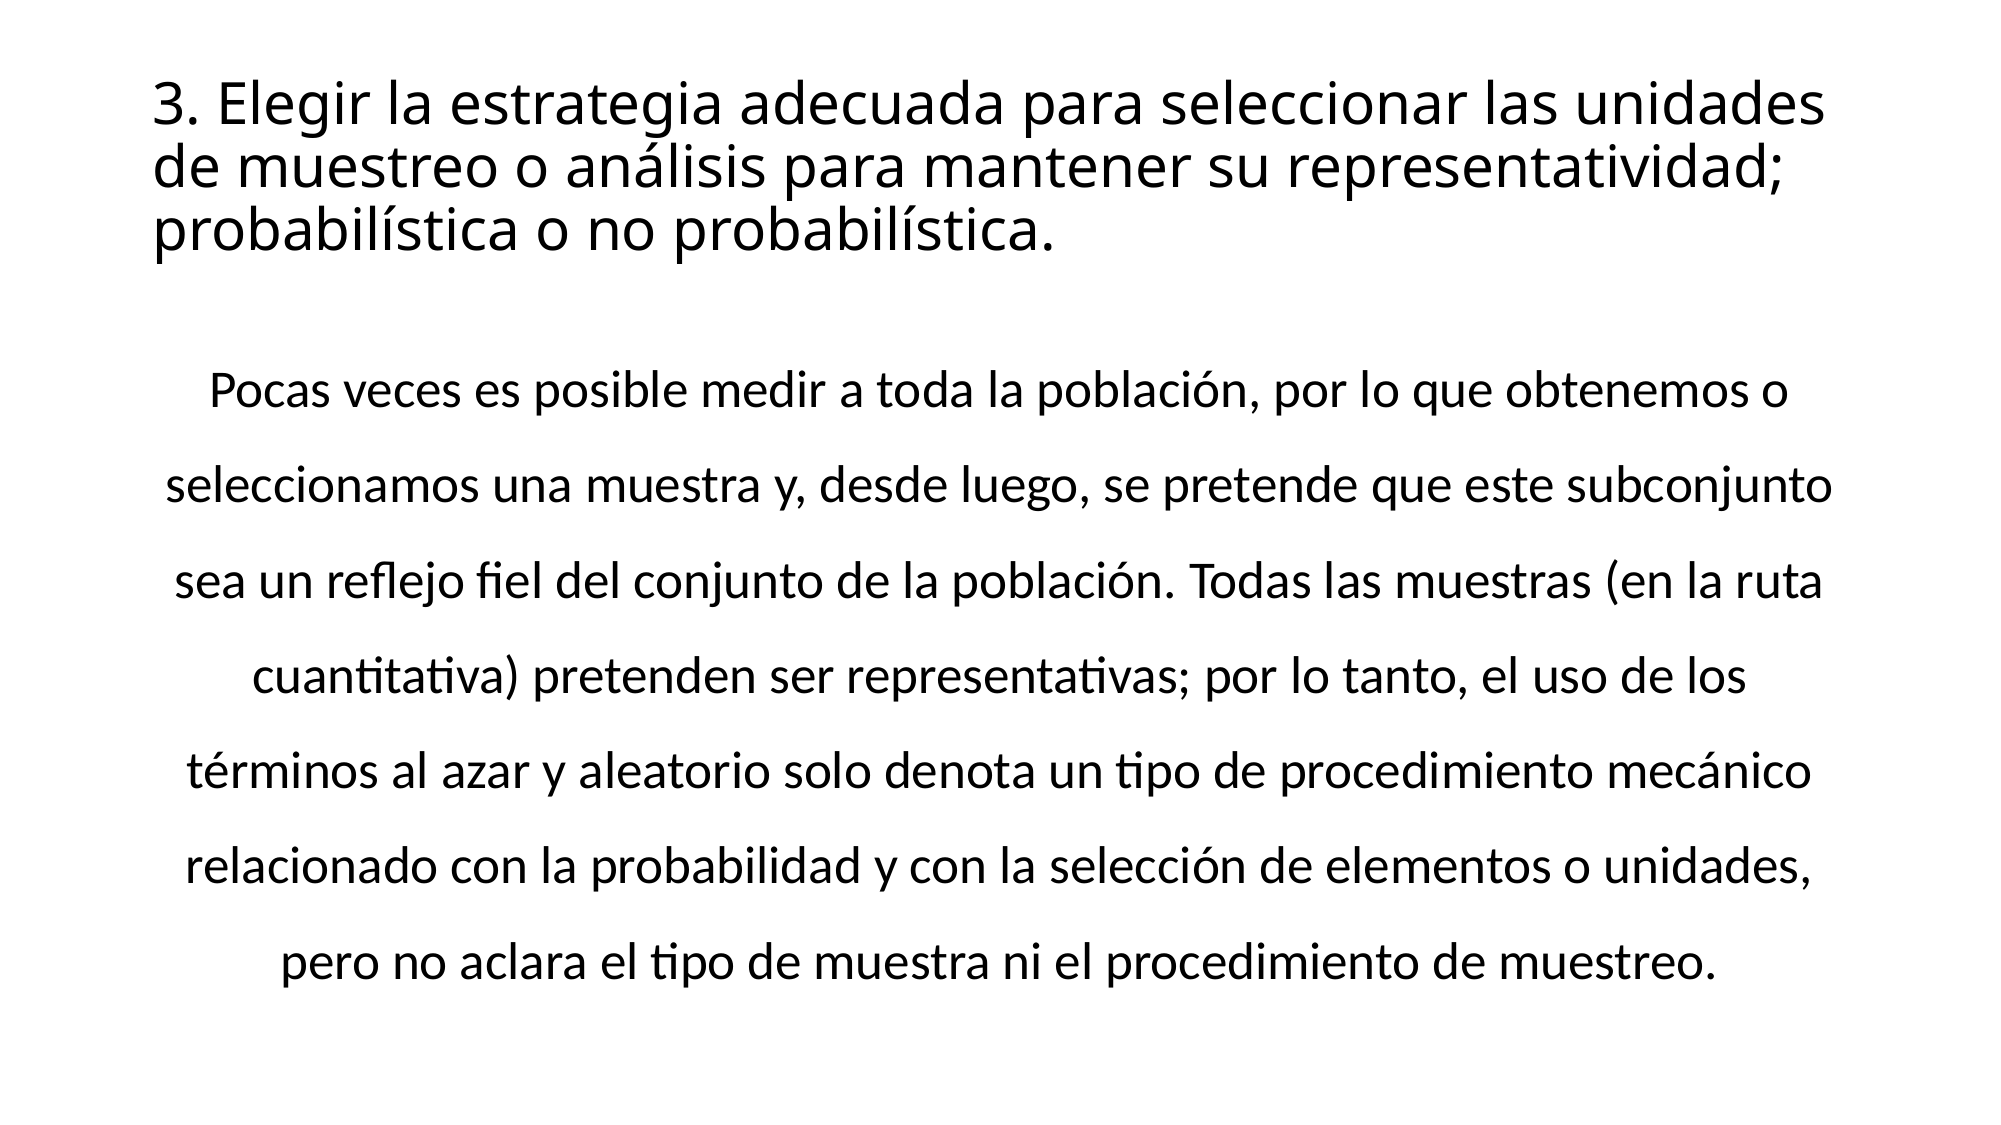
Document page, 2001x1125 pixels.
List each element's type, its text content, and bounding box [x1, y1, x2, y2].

title 3. Elegir la estrategia adecuada para seleccionar las unidades de muestreo o análisis para mantener su representatividad; probabilística o no probabilística. [137, 59, 1863, 278]
list Pocas veces es posible medir a toda la población, por lo que obtenemos o seleccionamos una muestra y, desde luego, se pretende que este subconjunto sea un reflejo fiel del conjunto de la población. Todas las muestras (en la ruta cuantitativa) pretenden ser representativas; por lo tanto, el uso de los términos al azar y aleatorio solo denota un tipo de procedimiento mecánico relacionado con la probabilidad y con la selección de elementos o unidades, pero no aclara el tipo de muestra ni el procedimiento de muestreo. [137, 299, 1863, 1014]
